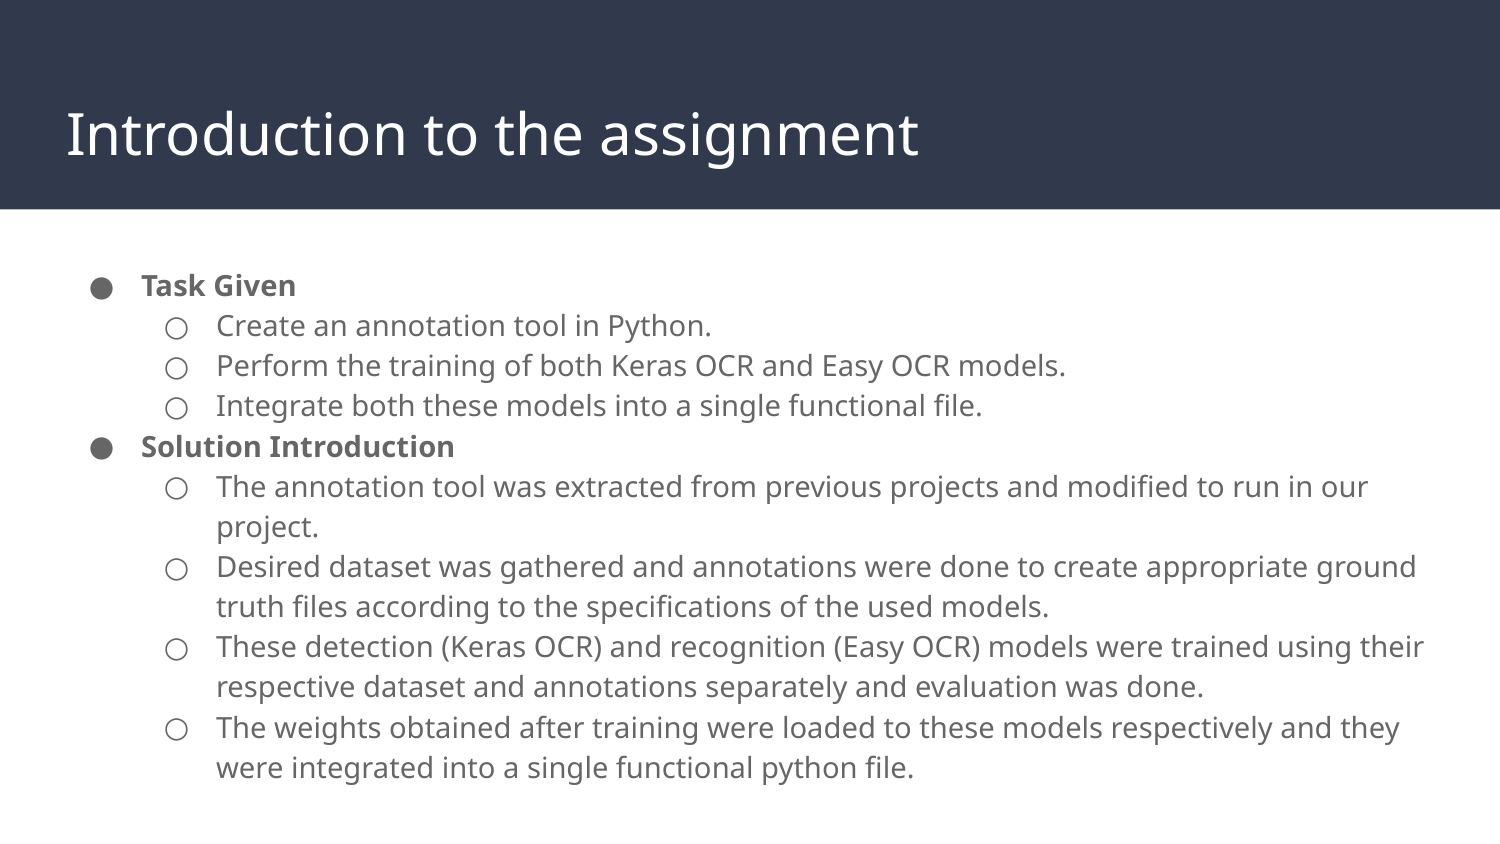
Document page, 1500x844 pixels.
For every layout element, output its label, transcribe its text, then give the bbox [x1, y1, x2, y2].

title Introduction to the assignment [51, 82, 1449, 185]
list Task Given Create an annotation tool in Python. Perform the training of both Keras OCR and Easy OCR models. Integrate both these models into a single functional file. Solution Introduction The annotation tool was extracted from previous projects and modified to run in our project. Desired dataset was gathered and annotations were done to create appropriate ground truth files according to the specifications of the used models. These detection (Keras OCR) and recognition (Easy OCR) models were trained using their respective dataset and annotations separately and evaluation was done. The weights obtained after training were loaded to these models respectively and they were integrated into a single functional python file. [51, 247, 1449, 752]
